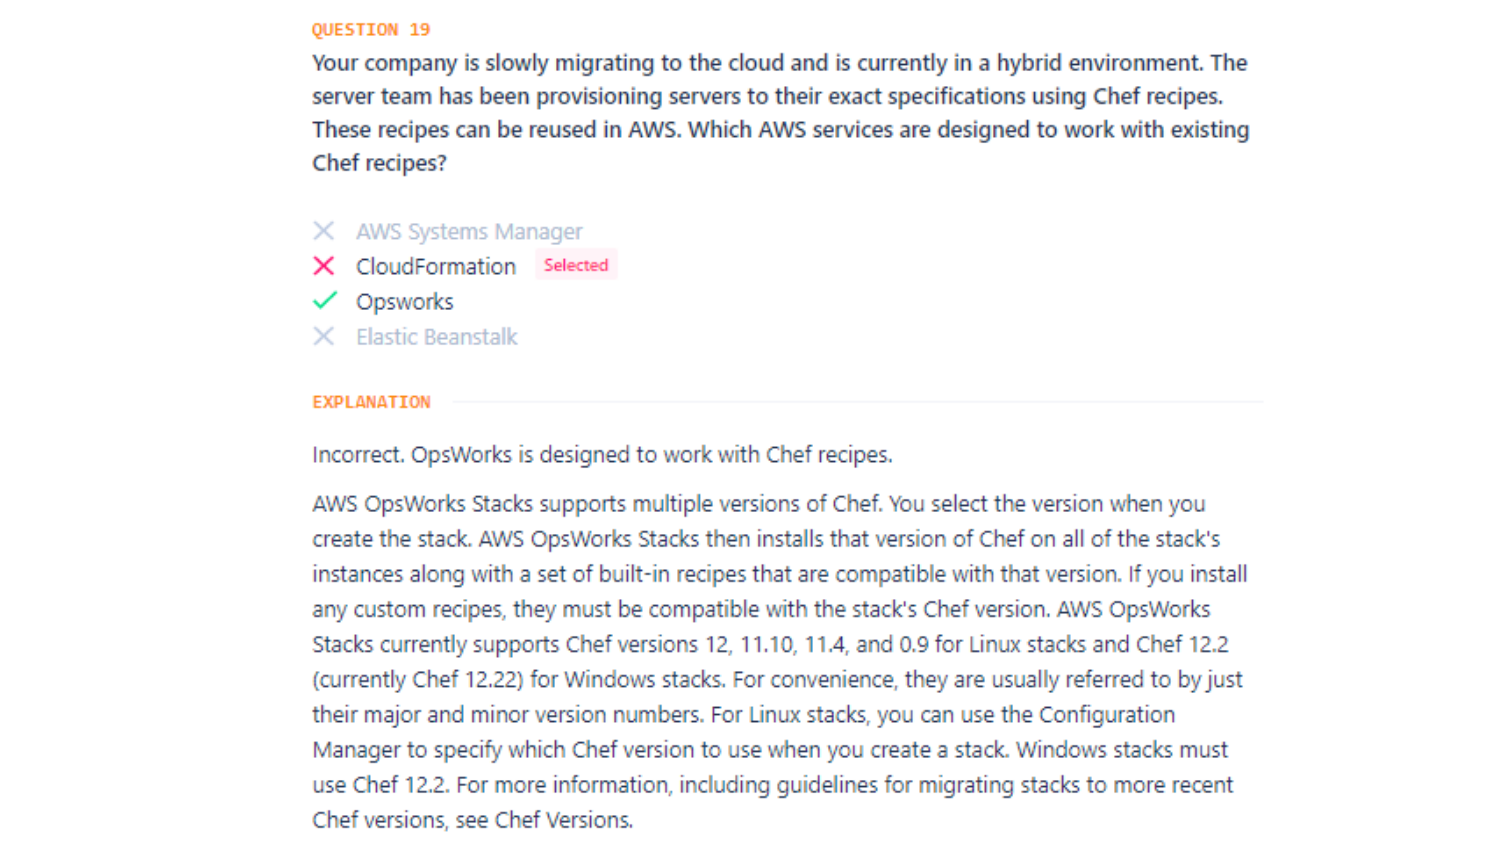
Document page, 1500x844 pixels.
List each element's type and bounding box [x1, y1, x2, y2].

picture [282, 0, 1285, 844]
